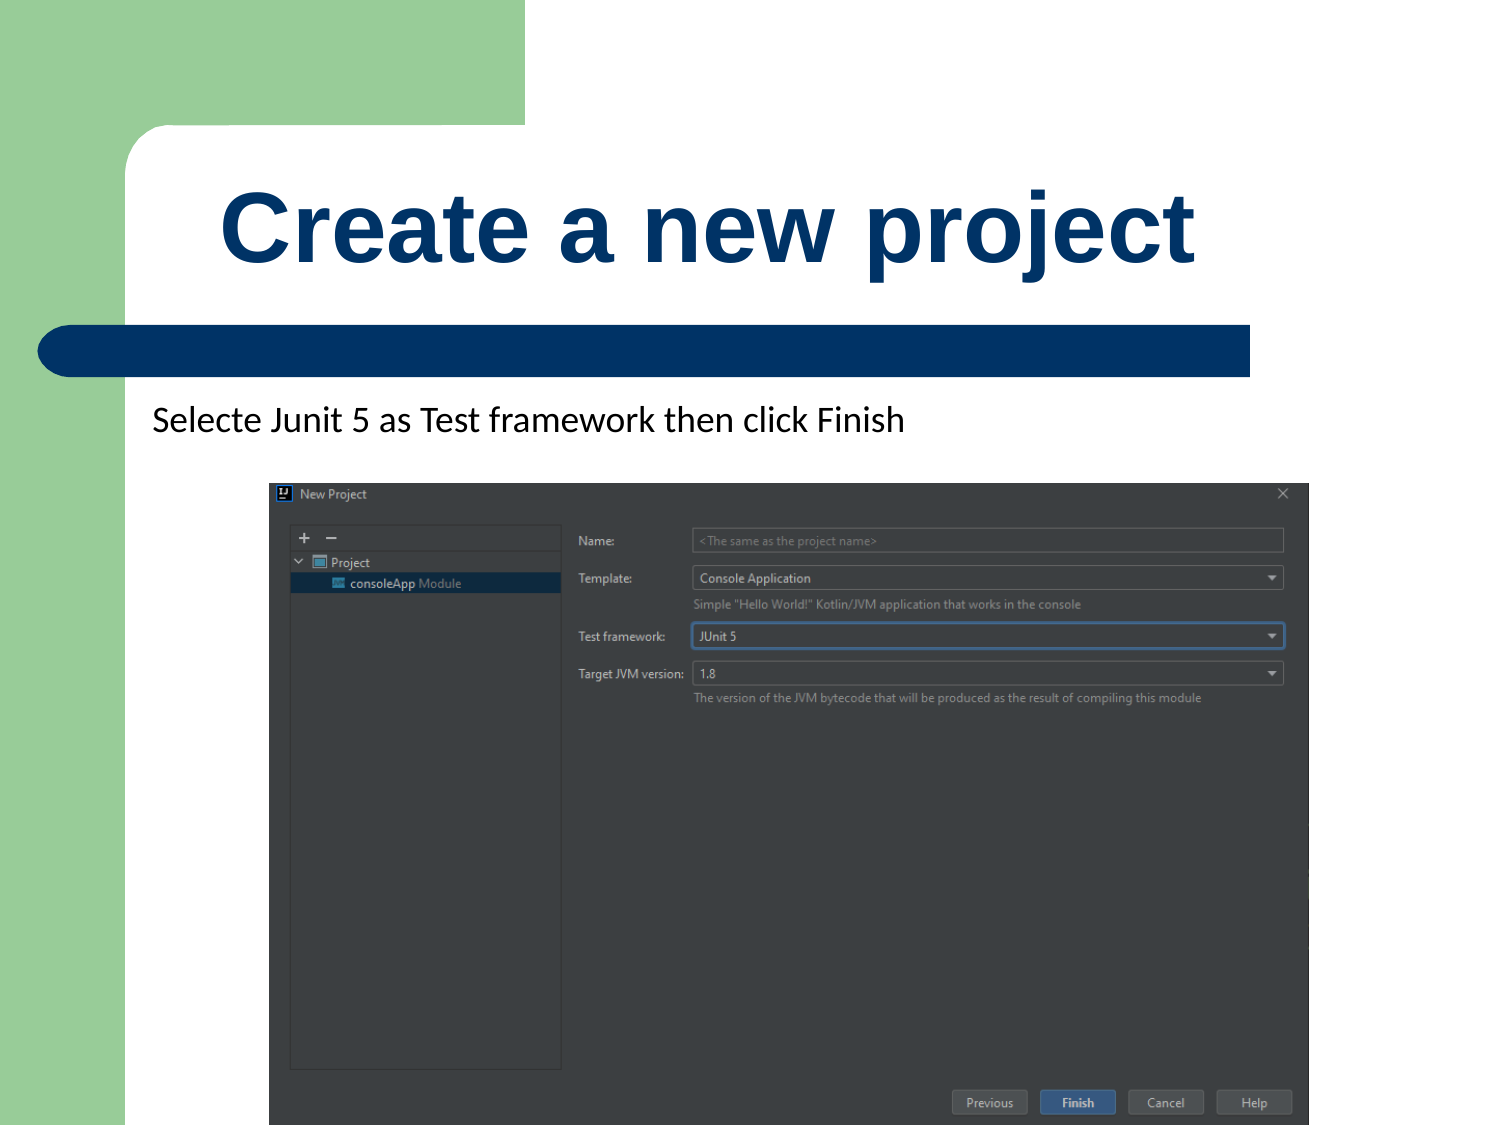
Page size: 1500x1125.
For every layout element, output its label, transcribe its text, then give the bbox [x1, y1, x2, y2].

title Create a new project [219, 162, 1358, 490]
picture [268, 483, 1309, 1125]
text_box Selecte Junit 5 as Test framework then click Finish [137, 387, 1313, 448]
